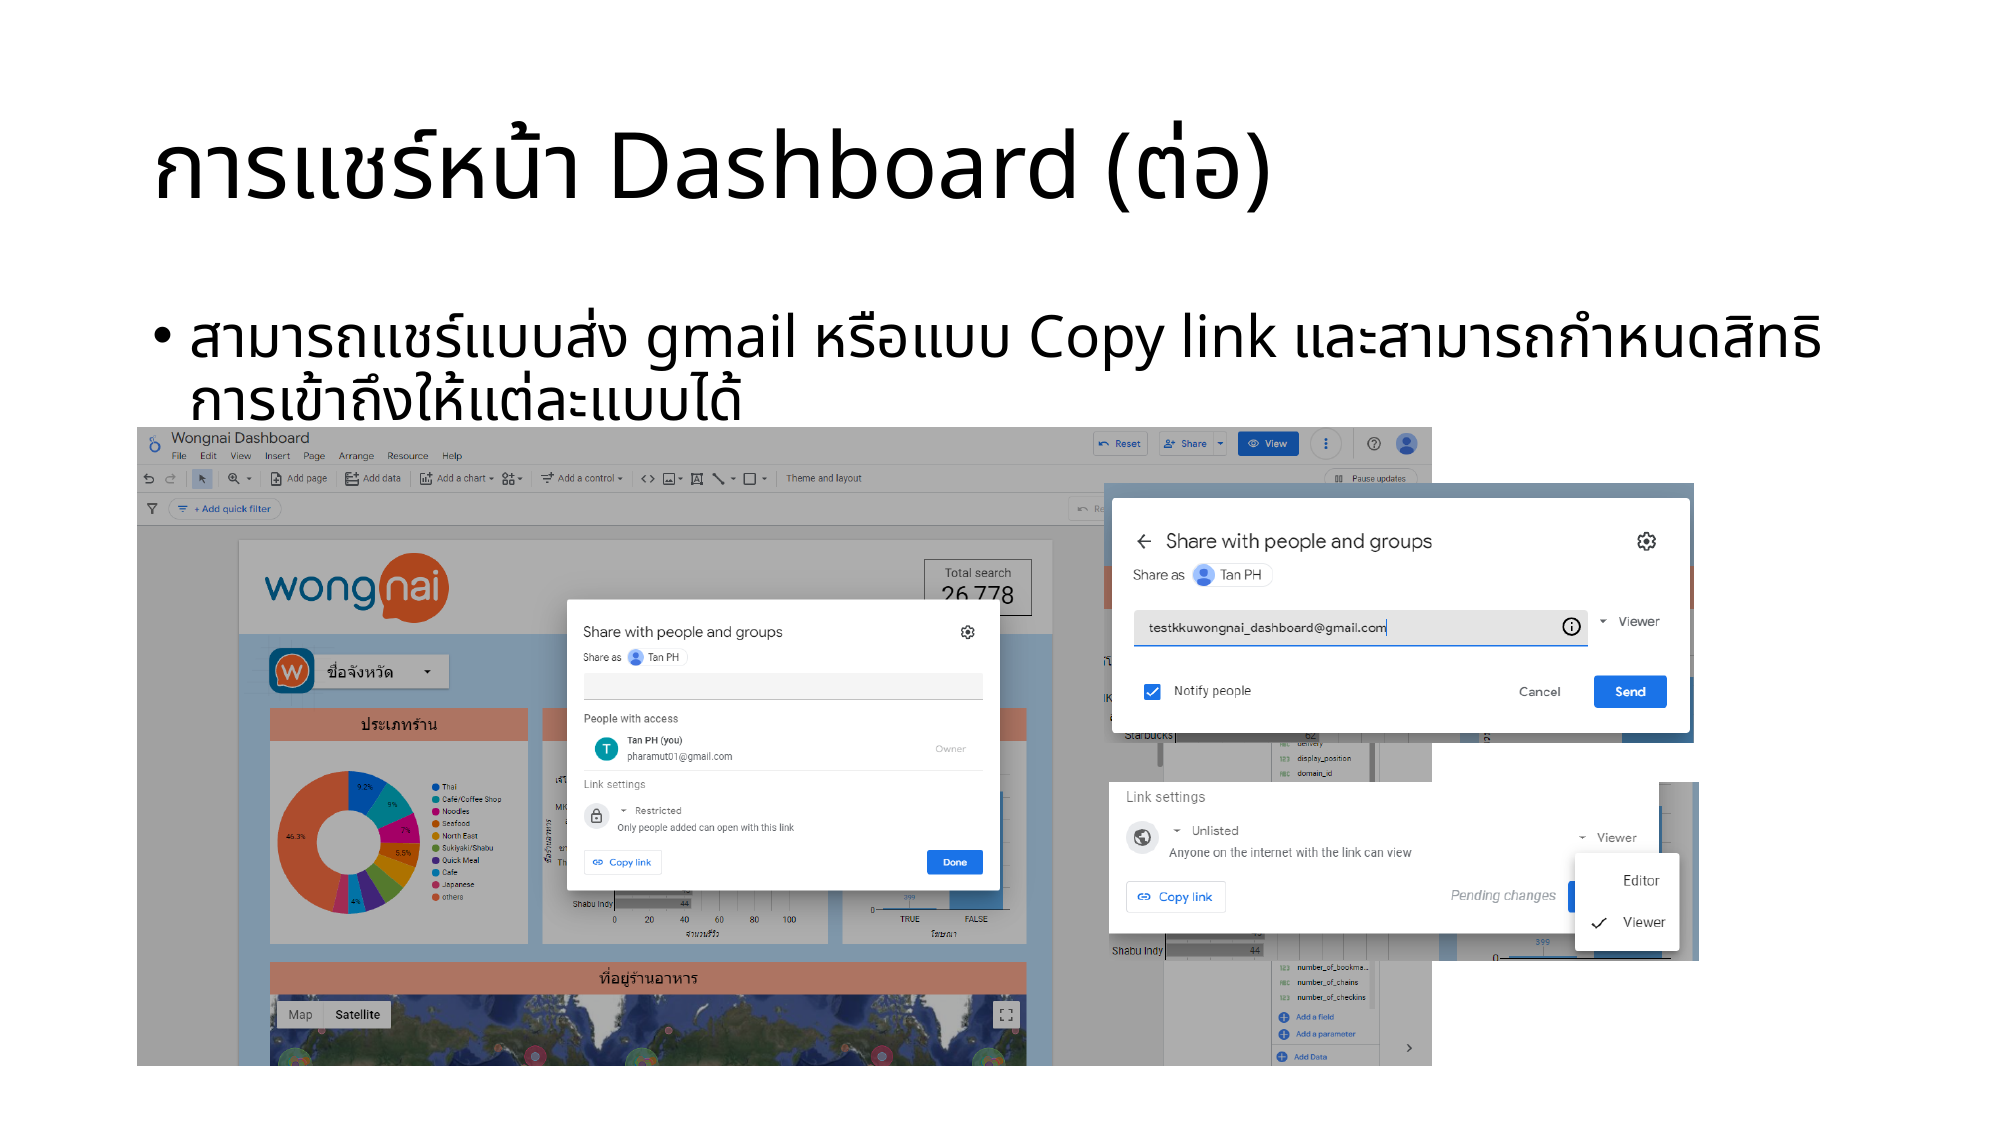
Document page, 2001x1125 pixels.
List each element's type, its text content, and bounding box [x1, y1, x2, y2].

title การแชร์หน้า Dashboard (ต่อ) [137, 59, 1863, 278]
picture [136, 426, 1699, 1066]
list สามารถแชร์แบบส่ง gmail หรือแบบ Copy link และสามารถกำหนดสิทธิการเข้าถึงให้แต่ละแบบได้ [137, 299, 1863, 1014]
